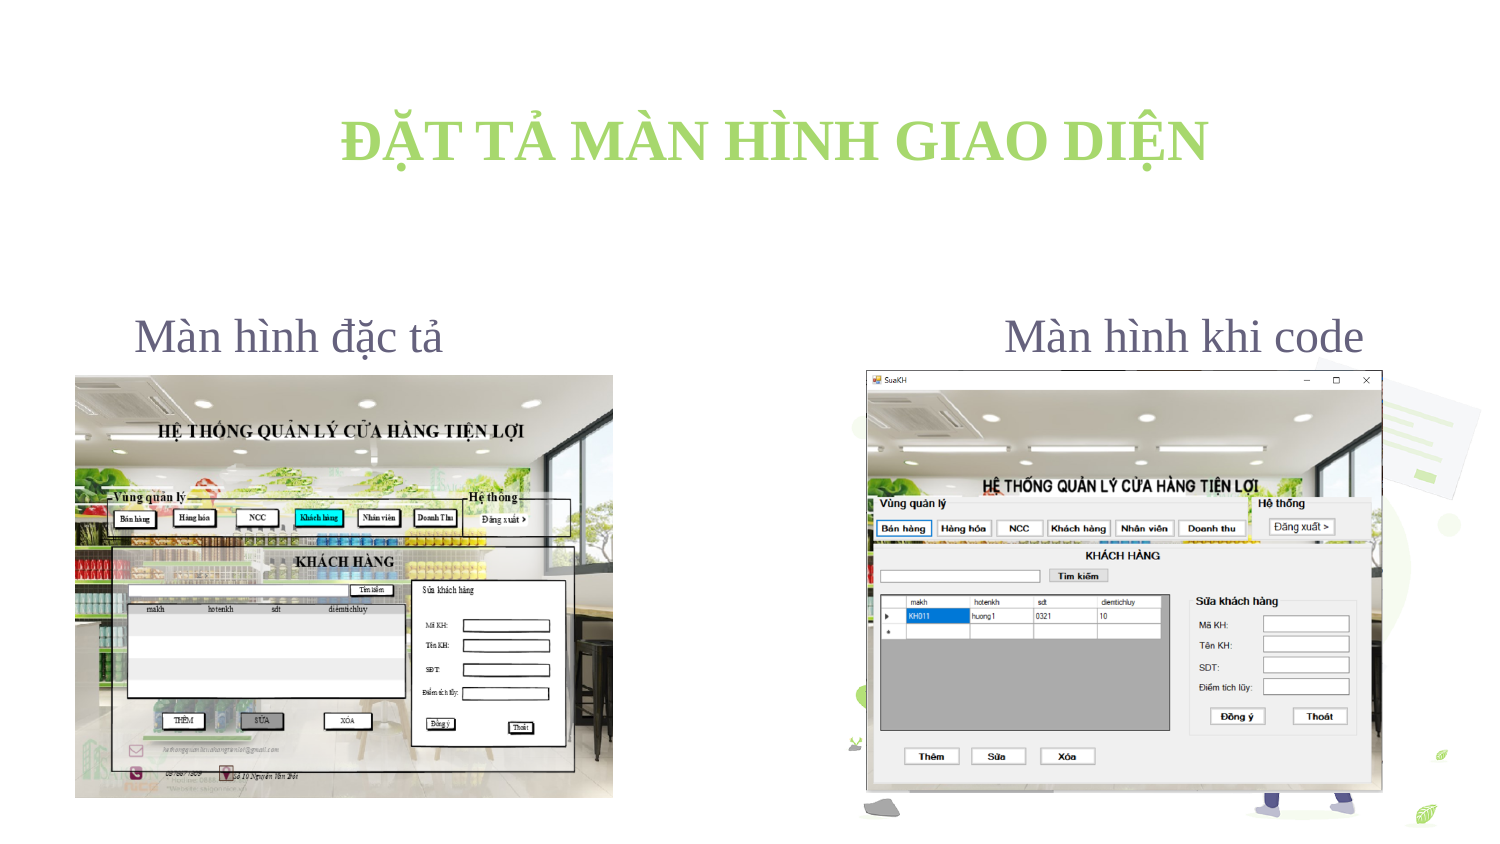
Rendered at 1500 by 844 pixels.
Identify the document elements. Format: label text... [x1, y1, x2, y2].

picture [74, 375, 613, 798]
picture [844, 356, 1482, 828]
text_box ĐẶT TẢ MÀN HÌNH GIAO DIỆN [262, 34, 1288, 172]
text_box Màn hình đặc tả [119, 297, 460, 370]
text_box Màn hình khi code [989, 297, 1381, 368]
